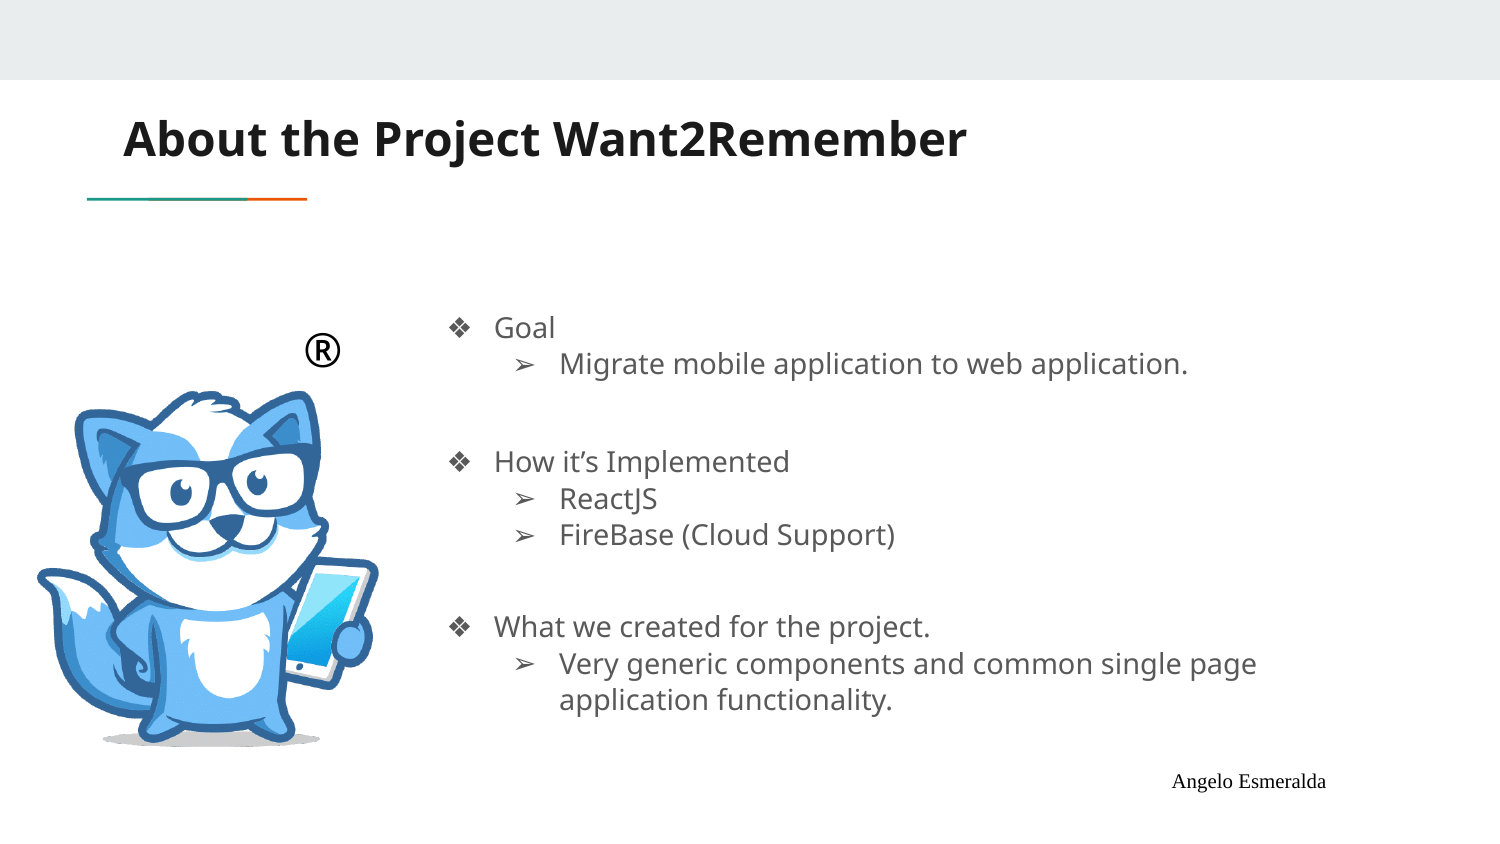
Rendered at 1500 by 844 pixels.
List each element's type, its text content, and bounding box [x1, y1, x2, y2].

list Goal Migrate mobile application to web application. How it’s Implemented ReactJS FireBase (Cloud Support) What we created for the project. Very generic components and common single page application functionality. [413, 292, 1416, 734]
title About the Project Want2Remember [108, 93, 1370, 182]
text_box Angelo Esmeralda [1156, 755, 1381, 806]
text_box ® [288, 320, 348, 389]
picture [37, 390, 380, 747]
